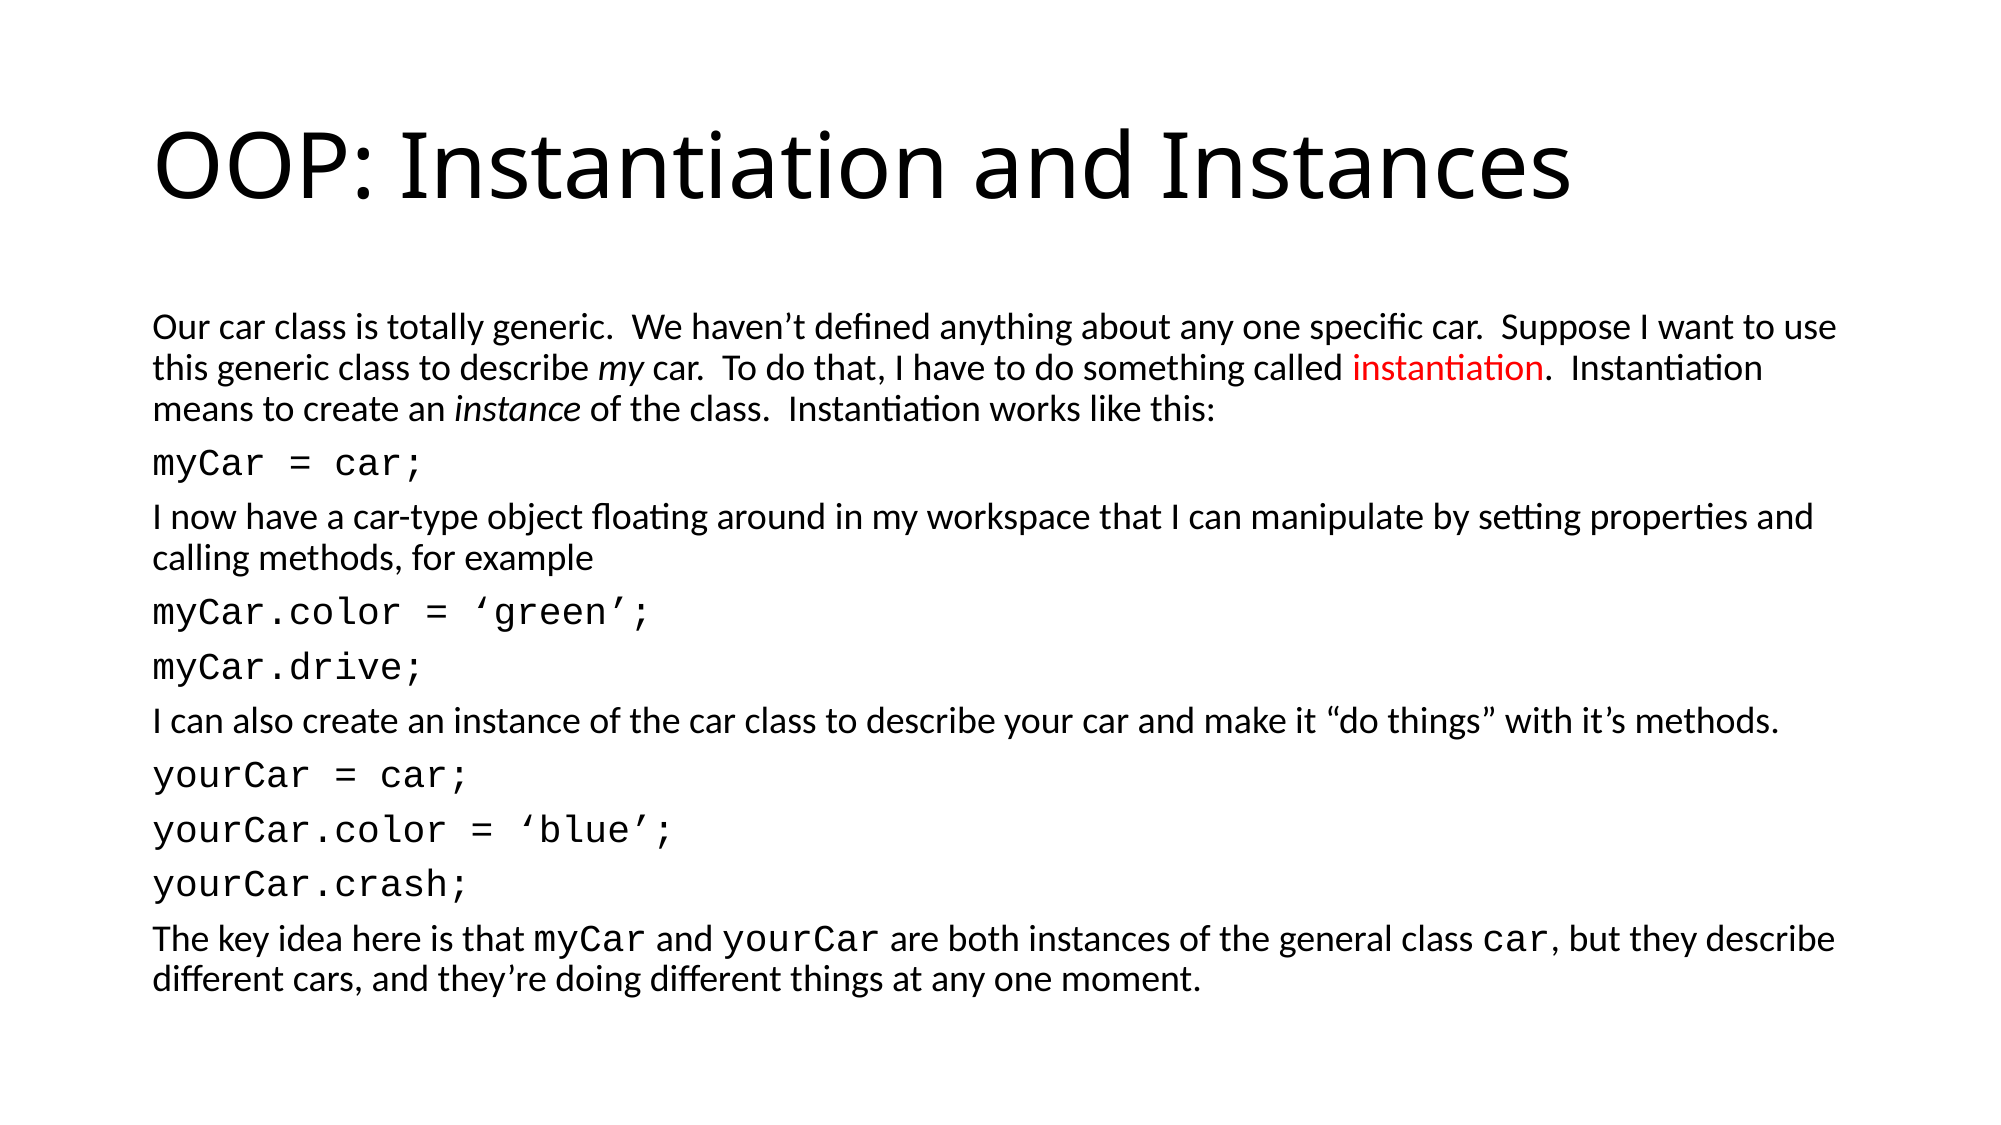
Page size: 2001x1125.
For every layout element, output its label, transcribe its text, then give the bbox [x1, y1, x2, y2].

title OOP: Instantiation and Instances [137, 59, 1863, 278]
list Our car class is totally generic. We haven’t defined anything about any one specific car. Suppose I want to use this generic class to describe my car. To do that, I have to do something called instantiation. Instantiation means to create an instance of the class. Instantiation works like this: myCar = car; I now have a car-type object floating around in my workspace that I can manipulate by setting properties and calling methods, for example myCar.color = ‘green’; myCar.drive; I can also create an instance of the car class to describe your car and make it “do things” with it’s methods. yourCar = car; yourCar.color = ‘blue’; yourCar.crash; The key idea here is that myCar and yourCar are both instances of the general class car, but they describe different cars, and they’re doing different things at any one moment. [137, 299, 1863, 1014]
